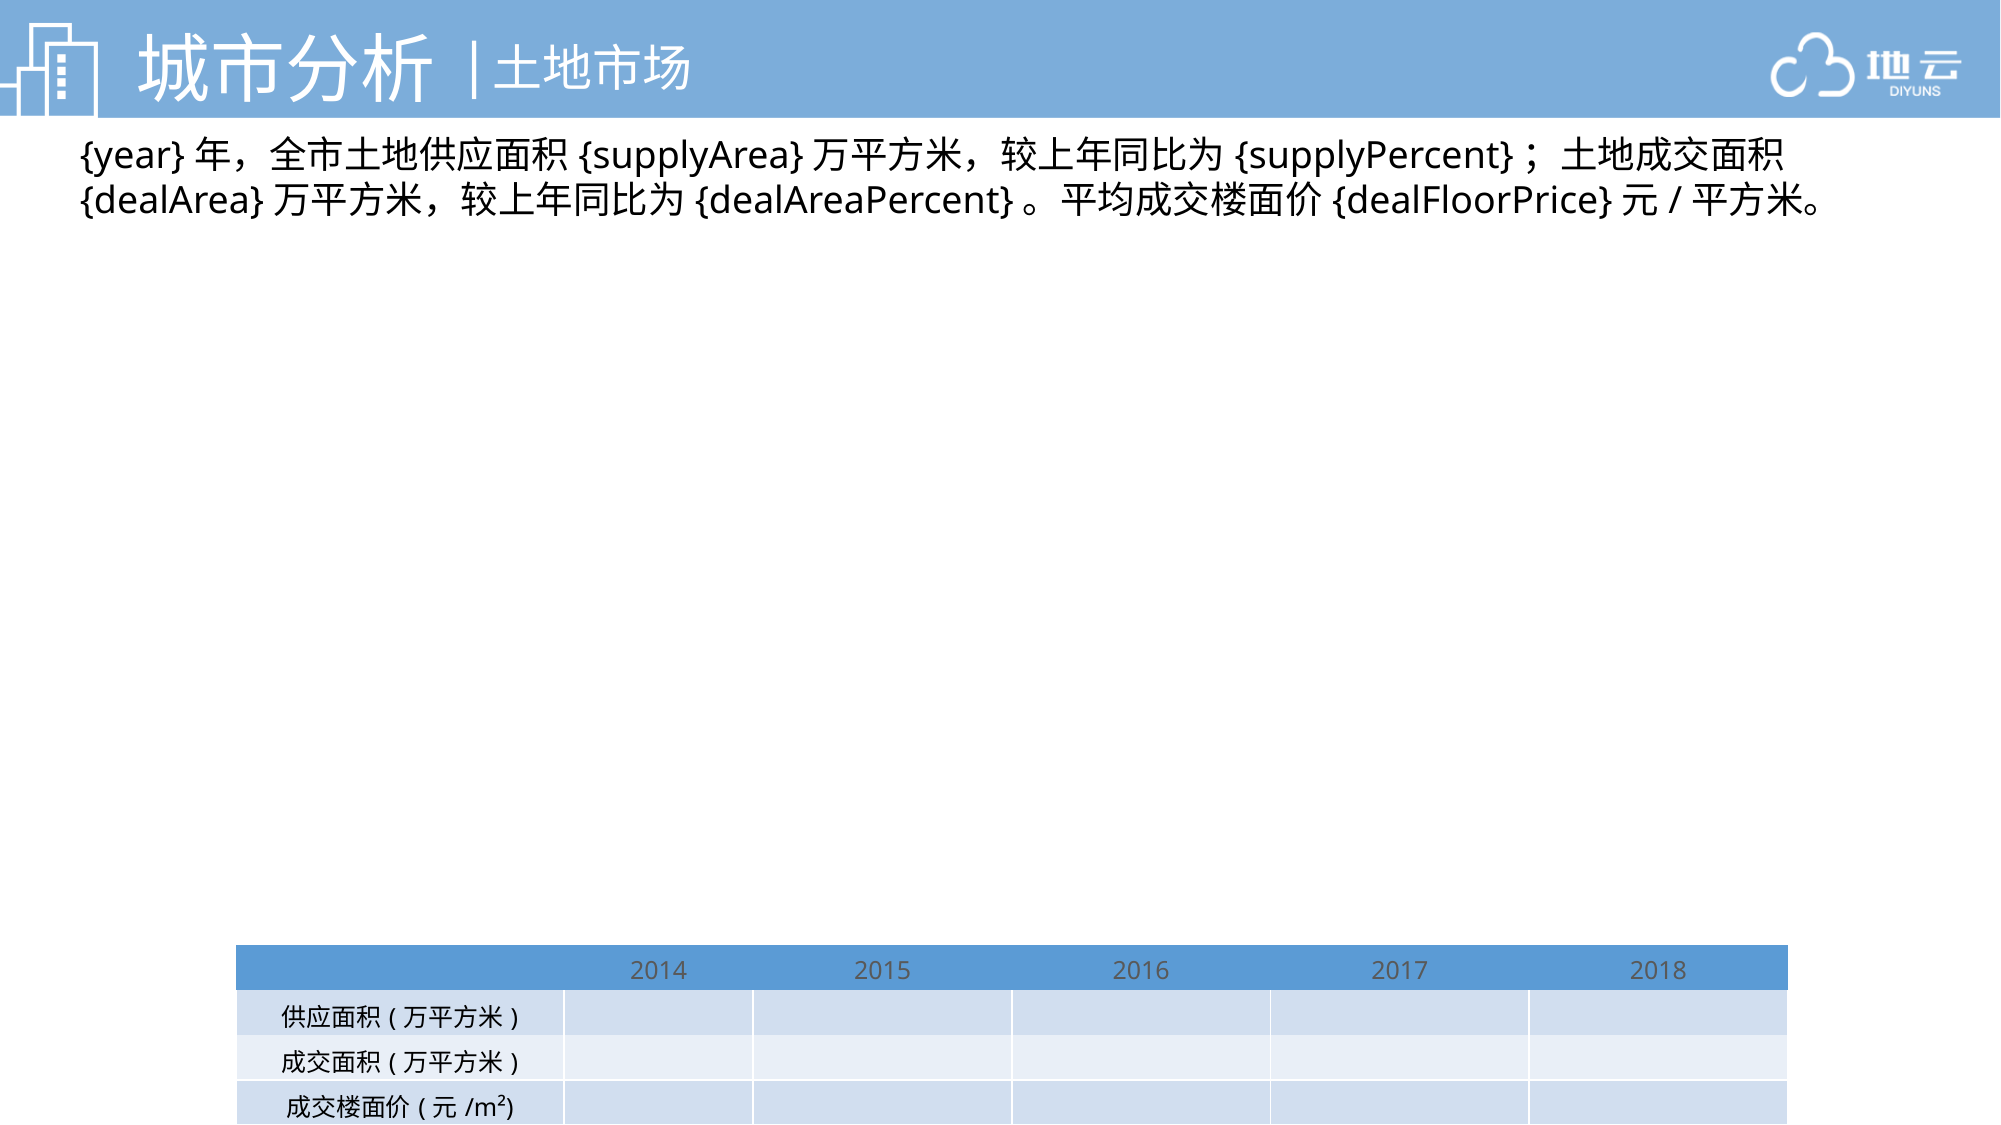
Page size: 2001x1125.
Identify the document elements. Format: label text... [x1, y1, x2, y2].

table_cell [1013, 990, 1270, 1035]
table_header 2016 [1012, 945, 1271, 990]
table_cell [1271, 1035, 1528, 1079]
table_cell [1013, 1035, 1270, 1079]
text_box | [444, 19, 493, 105]
table_header 2015 [753, 945, 1012, 990]
table_cell 成交面积(万平方米) [237, 1035, 563, 1079]
table_cell [1530, 1081, 1787, 1124]
table_cell [565, 1035, 752, 1079]
table_header 2017 [1271, 945, 1529, 990]
table_cell [1530, 990, 1787, 1035]
text_box {year}年，全市土地供应面积{supplyArea}万平方米，较上年同比为{supplyPercent}；土地成交面积{dealArea}万平方米，较上年同比为{dealAreaPercent}。平均成交楼面价{dealFloorPrice}元/平方米。 [65, 124, 1966, 229]
table_header [236, 945, 564, 990]
table_cell [565, 990, 752, 1035]
table_cell [565, 1081, 752, 1124]
table_cell [754, 1081, 1011, 1124]
table_header 2018 [1529, 945, 1788, 990]
table_cell [1271, 1081, 1528, 1124]
table_header 2014 [564, 945, 753, 990]
table_cell [1530, 1035, 1787, 1079]
table_cell 成交楼面价(元/m²) [237, 1081, 563, 1124]
table_cell [754, 990, 1011, 1035]
text_box 土地市场 [477, 28, 817, 104]
table_cell [754, 1035, 1011, 1079]
table_cell [1271, 990, 1528, 1035]
table_cell 供应面积(万平方米) [237, 990, 563, 1035]
table_cell [1013, 1081, 1270, 1124]
text_box 城市分析 [120, 13, 458, 119]
picture [0, 0, 2001, 1125]
